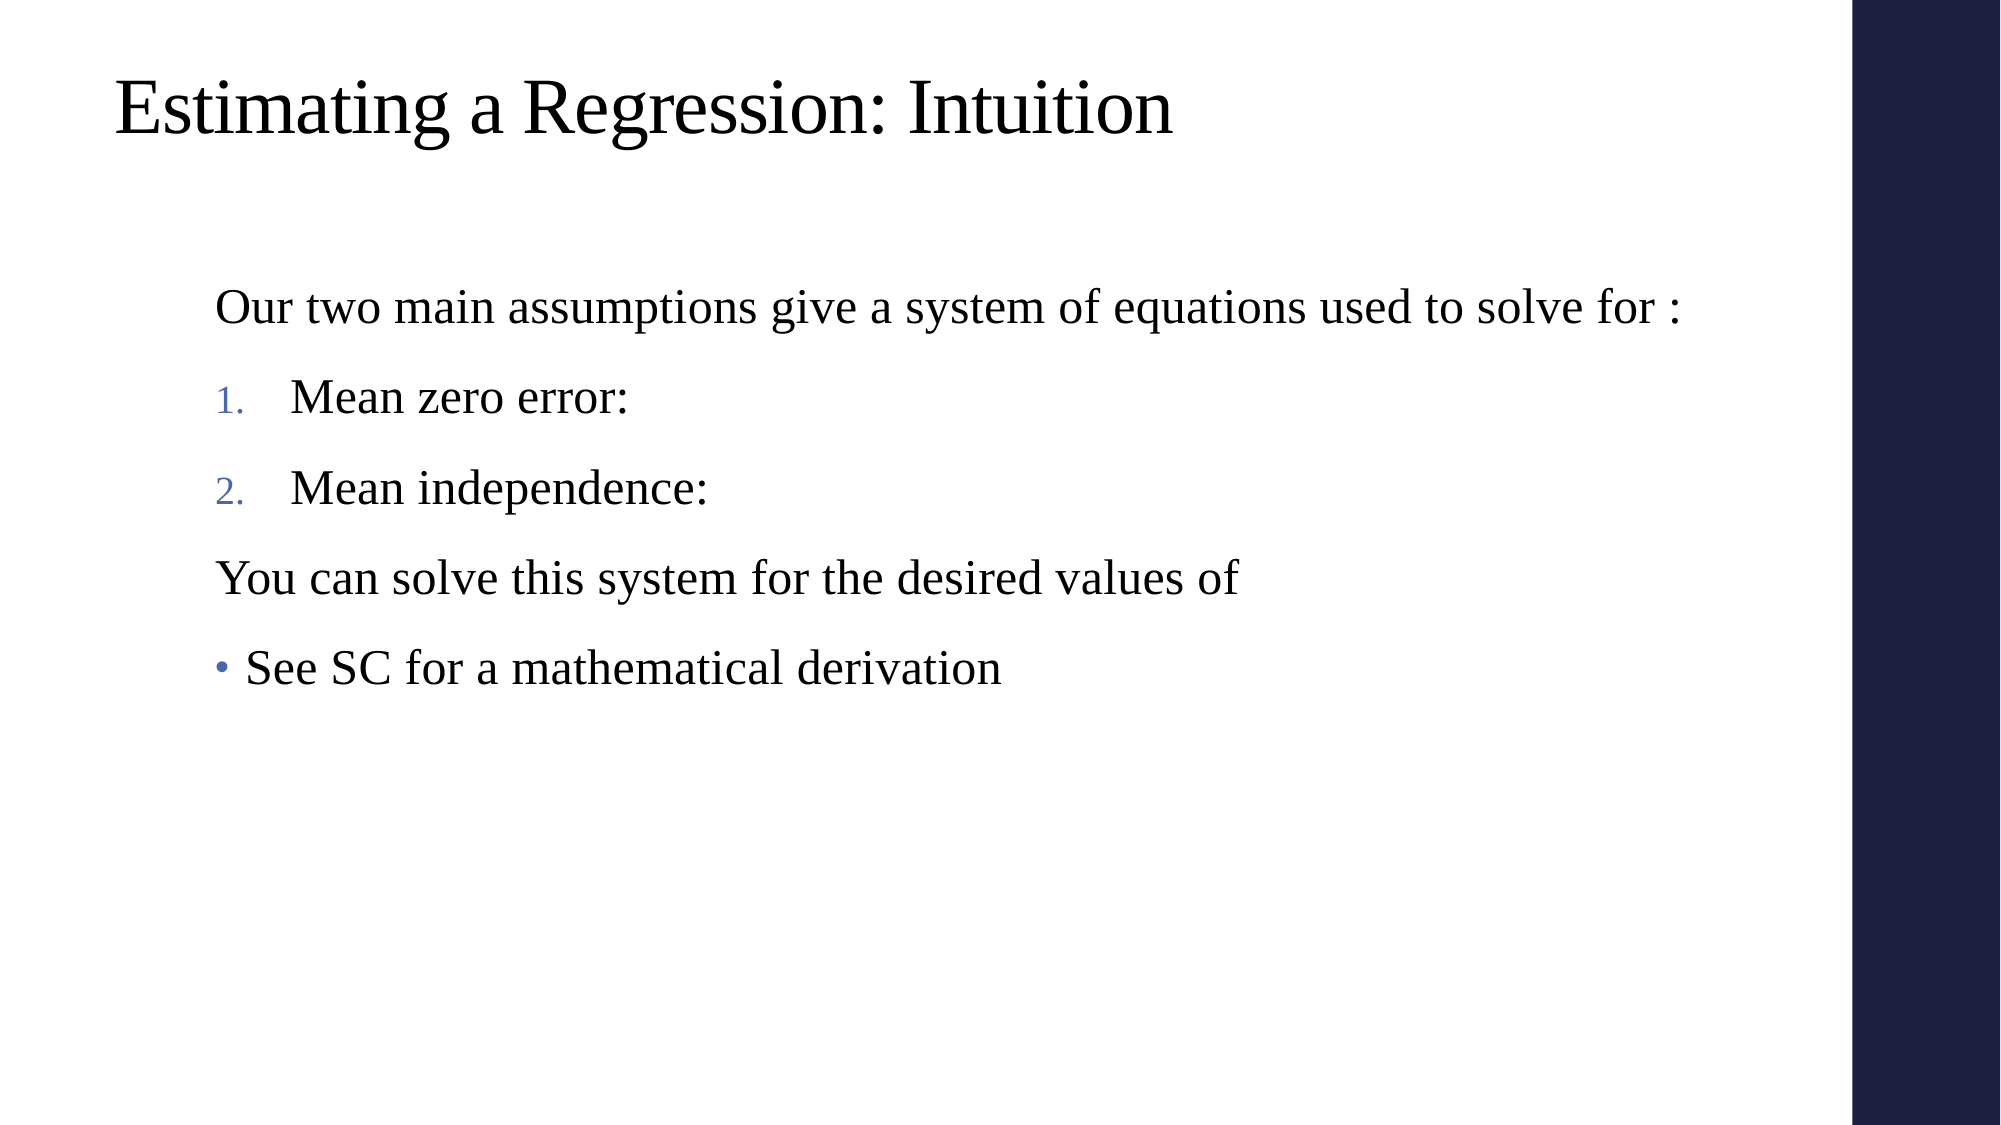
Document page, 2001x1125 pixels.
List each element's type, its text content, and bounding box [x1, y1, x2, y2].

title Estimating a Regression: Intuition [99, 55, 1293, 158]
